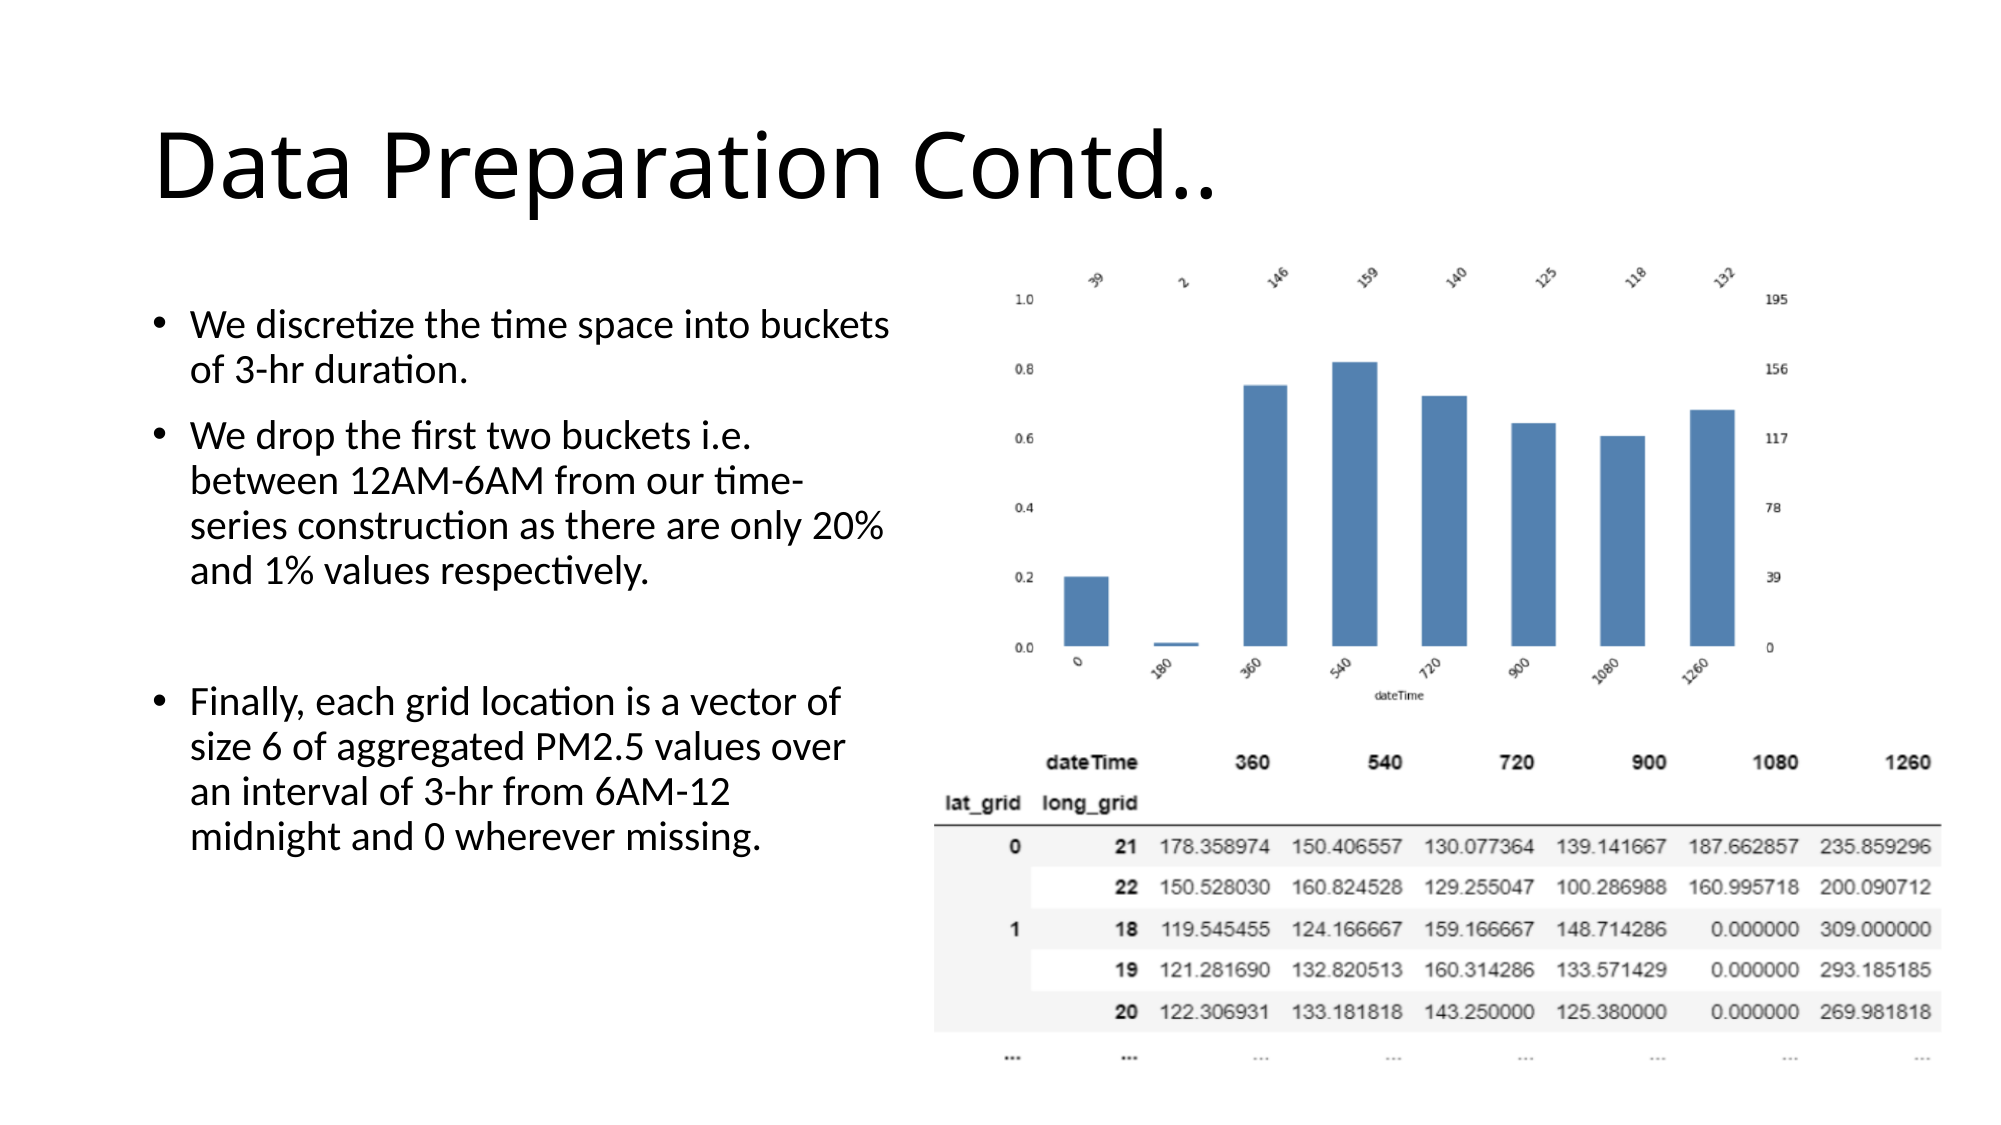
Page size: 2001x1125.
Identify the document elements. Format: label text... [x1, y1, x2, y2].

picture [930, 725, 1942, 1065]
picture [999, 254, 1801, 707]
title Data Preparation Contd.. [137, 59, 1863, 278]
list We discretize the time space into buckets of 3-hr duration. We drop the first two buckets i.e. between 12AM-6AM from our time-series construction as there are only 20% and 1% values respectively. Finally, each grid location is a vector of size 6 of aggregated PM2.5 values over an interval of 3-hr from 6AM-12 midnight and 0 wherever missing. [137, 294, 907, 1084]
